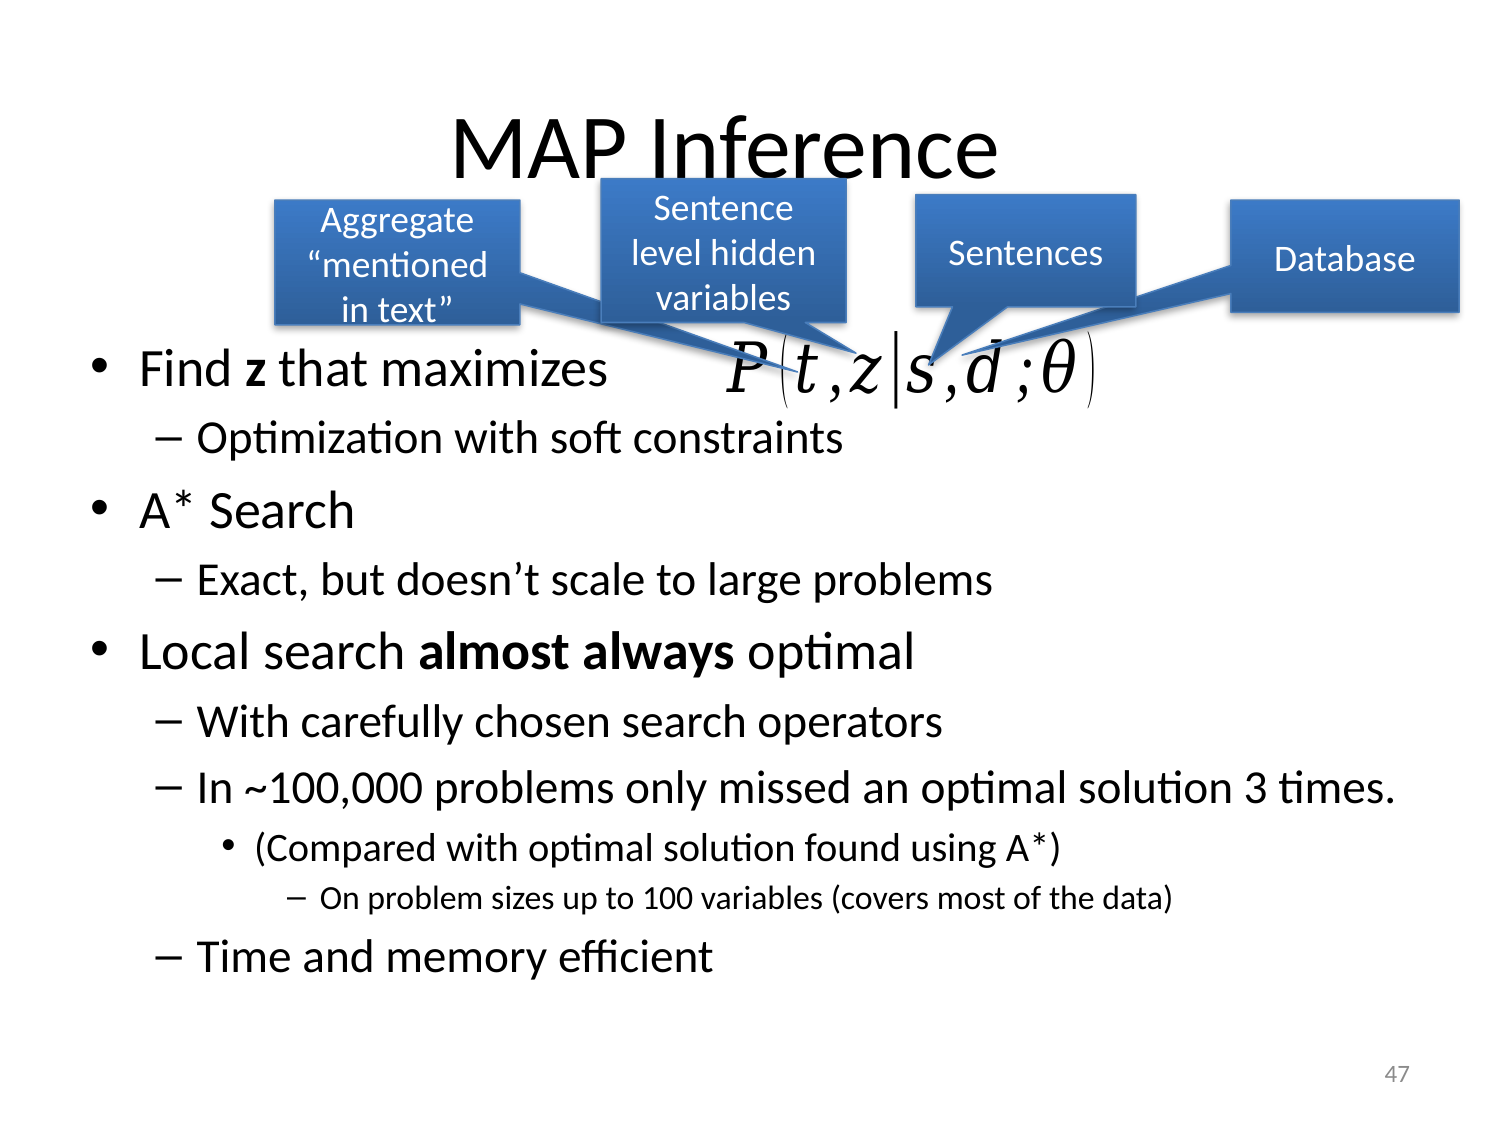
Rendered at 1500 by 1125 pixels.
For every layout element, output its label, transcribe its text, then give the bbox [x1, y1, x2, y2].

slide_number 47 [1074, 1042, 1425, 1103]
title MAP Inference [50, 47, 1400, 236]
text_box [274, 178, 1460, 325]
list Find z that maximizes Optimization with soft constraints A* Search Exact, but doesn’t scale to large problems Local search almost always optimal With carefully chosen search operators In ~100,000 problems only missed an optimal solution 3 times. (Compared with optimal solution found using A*) On problem sizes up to 100 variables (covers most of the data) Time and memory efficient [75, 324, 1425, 1050]
